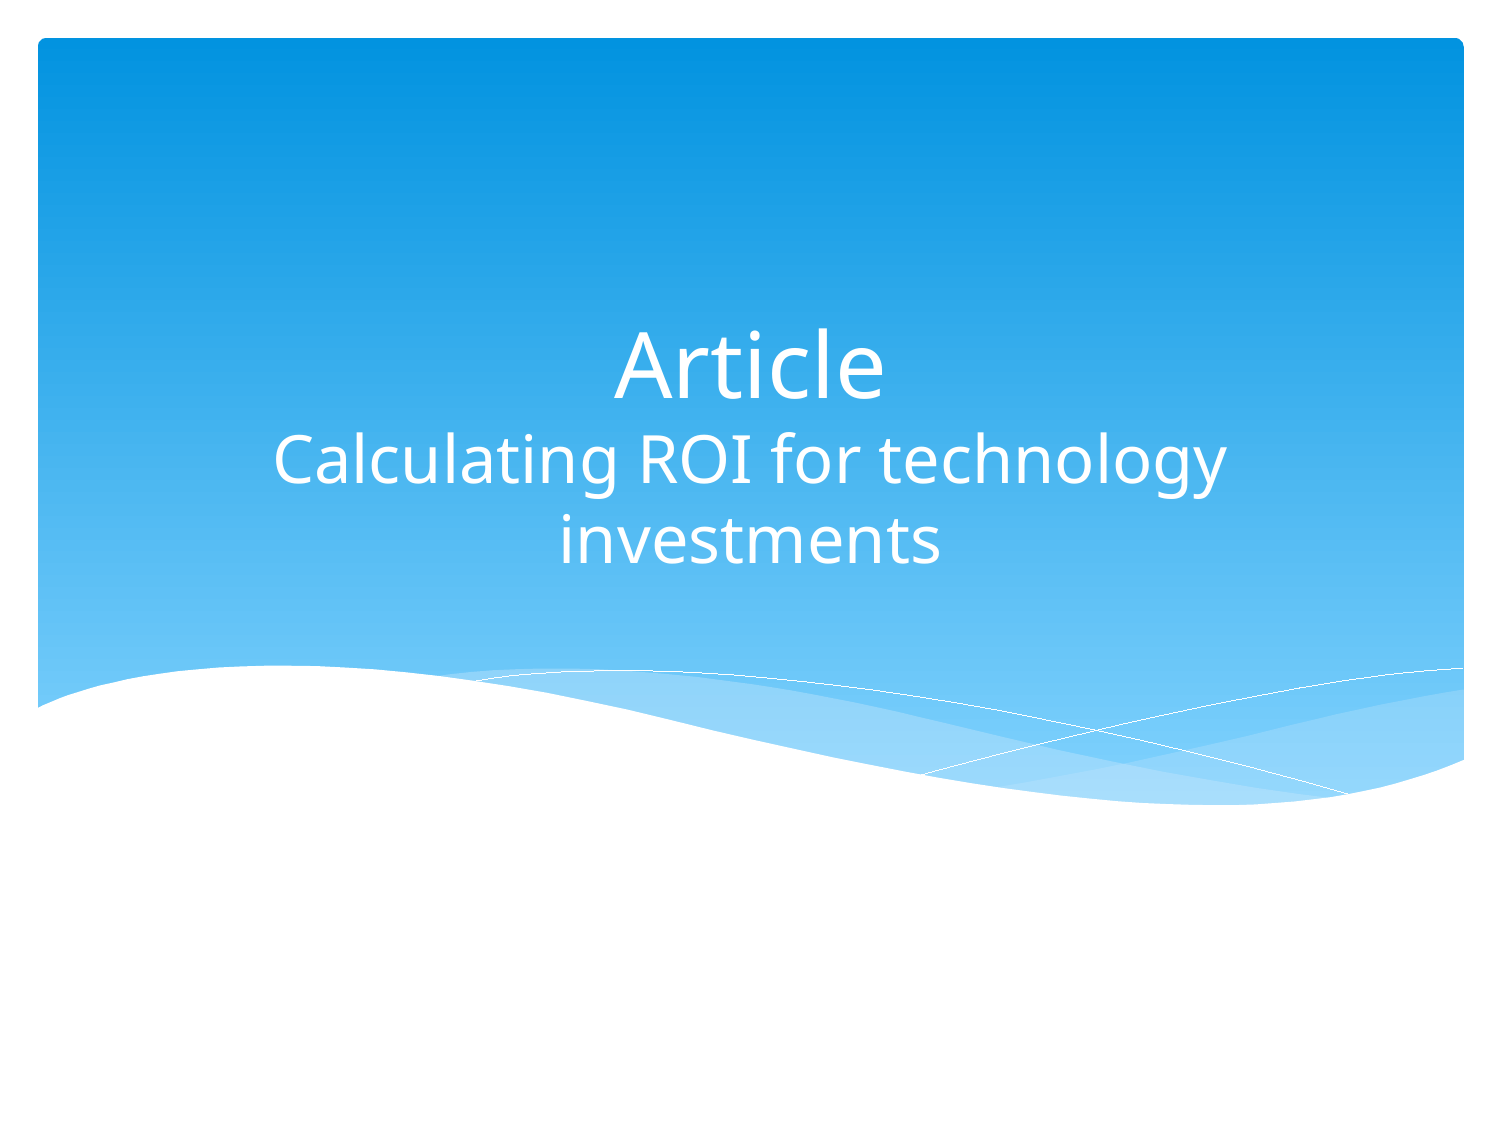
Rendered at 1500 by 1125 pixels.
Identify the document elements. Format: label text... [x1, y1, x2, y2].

title Article Calculating ROI for technology investments [113, 299, 1389, 655]
